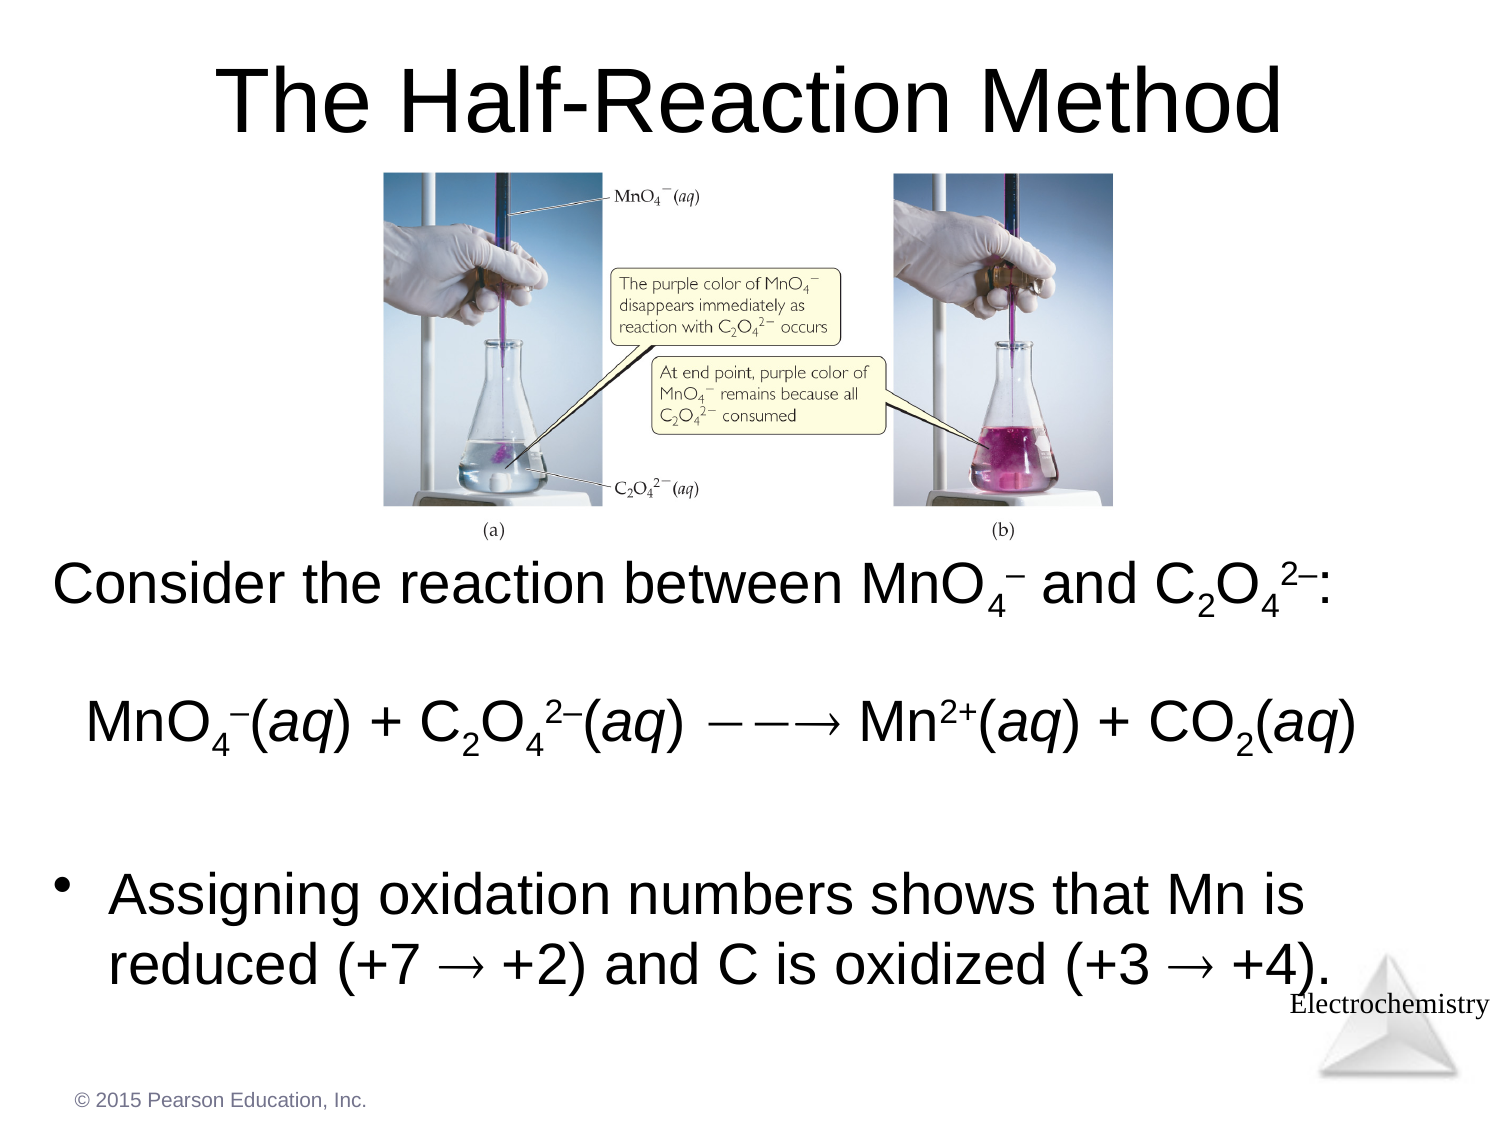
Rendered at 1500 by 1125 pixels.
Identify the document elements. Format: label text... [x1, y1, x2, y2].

picture [378, 166, 1119, 541]
title The Half-Reaction Method [0, 2, 1500, 191]
picture [1275, 900, 1500, 1125]
list Consider the reaction between MnO4– and C2O42–: MnO4–(aq) + C2O42–(aq)  Mn2+(aq) + CO2(aq) Assigning oxidation numbers shows that Mn is reduced (+7  +2) and C is oxidized (+3  +4). [37, 537, 1407, 1063]
